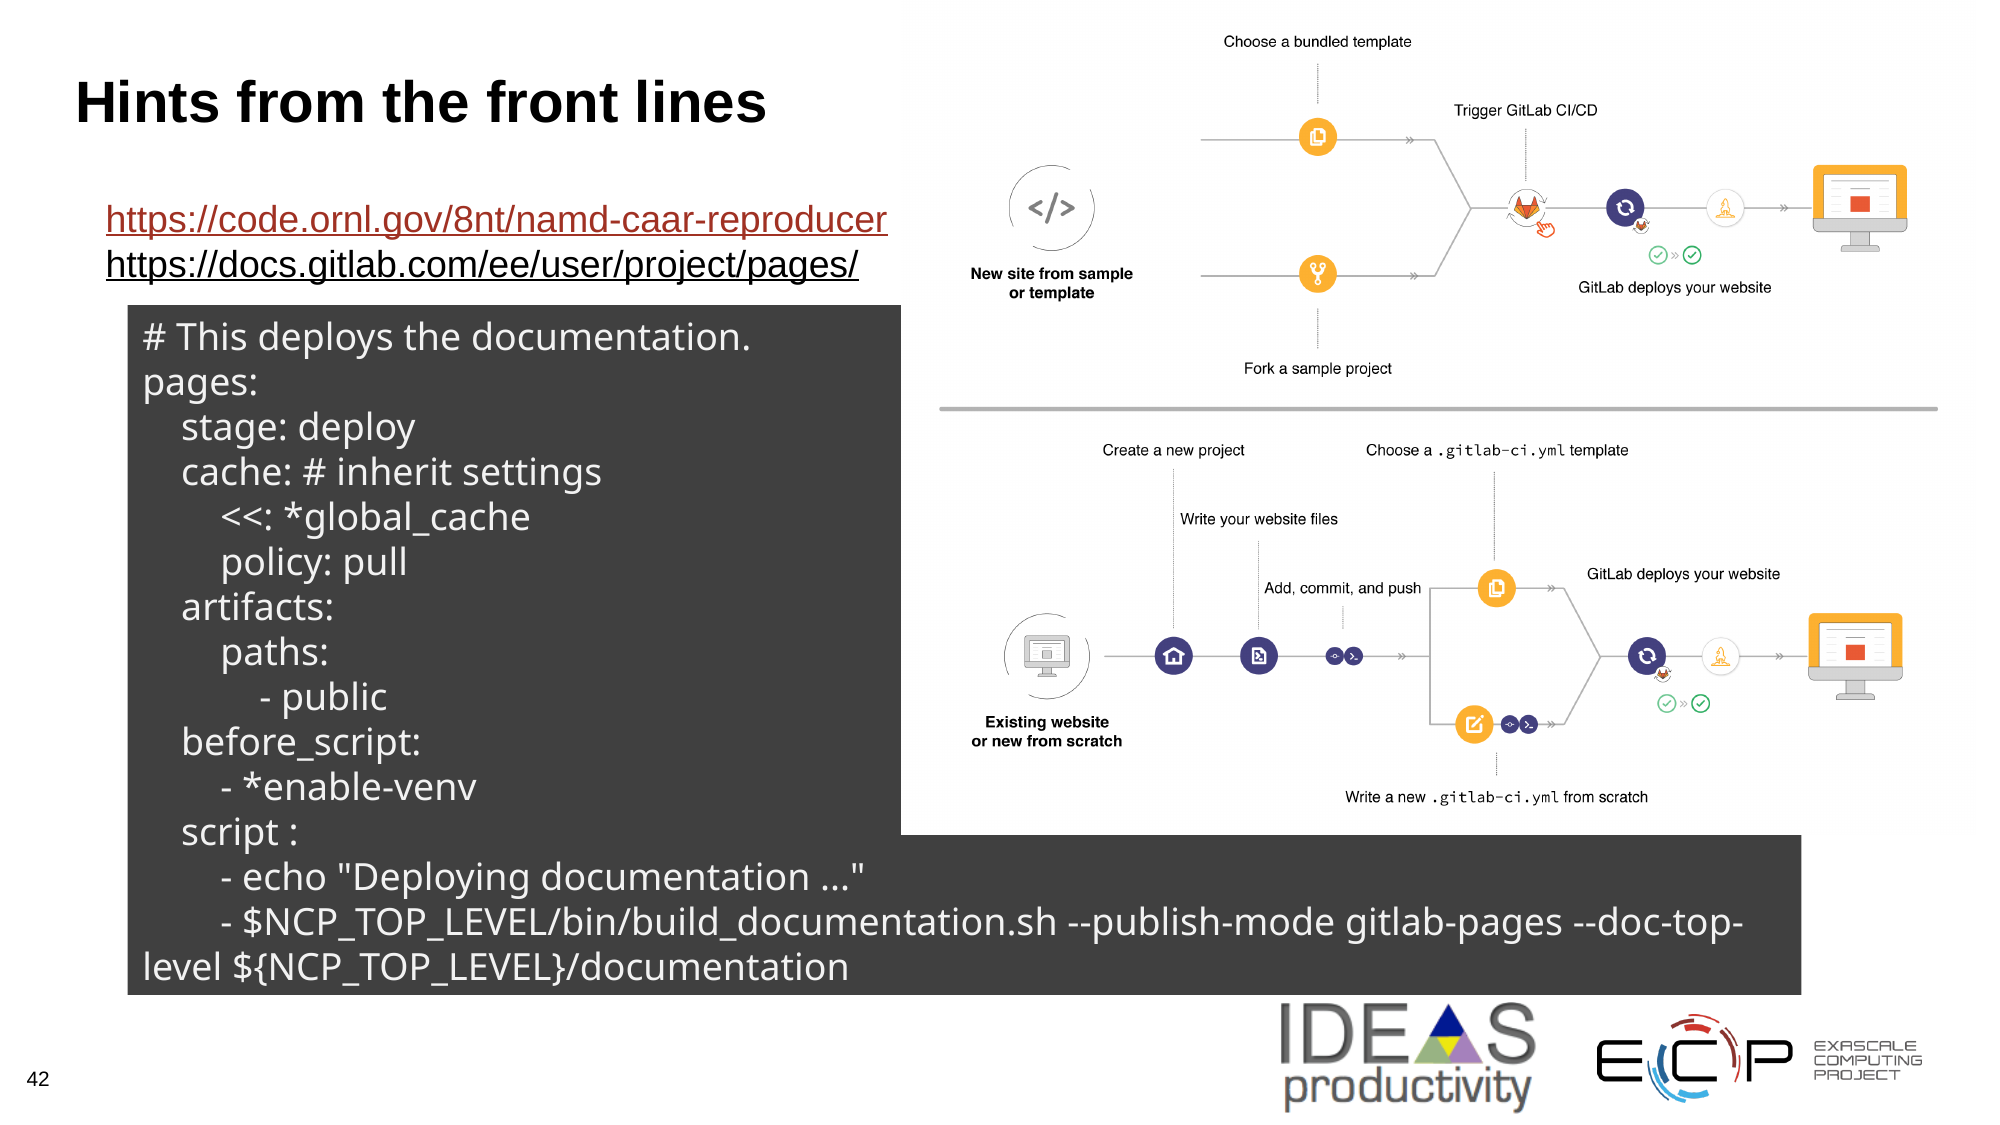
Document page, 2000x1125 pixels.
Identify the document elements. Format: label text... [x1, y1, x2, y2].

picture [1280, 1002, 1537, 1114]
picture [901, 0, 1976, 836]
title Hints from the front lines [59, 67, 896, 218]
picture [1597, 1014, 1922, 1103]
text_box # This deploys the documentation. pages: stage: deploy cache: # inherit settings <<: *global_cache policy: pull artifacts: paths: - public before_script: - *enable-venv script : - echo "Deploying documentation ..." - $NCP_TOP_LEVEL/bin/build_documentation.sh --publish-mode gitlab-pages --doc-top-level ${NCP_TOP_LEVEL}/documentation [127, 305, 1802, 995]
text_box https://code.ornl.gov/8nt/namd-caar-reproducer https://docs.gitlab.com/ee/user/project/pages/ [90, 187, 896, 292]
